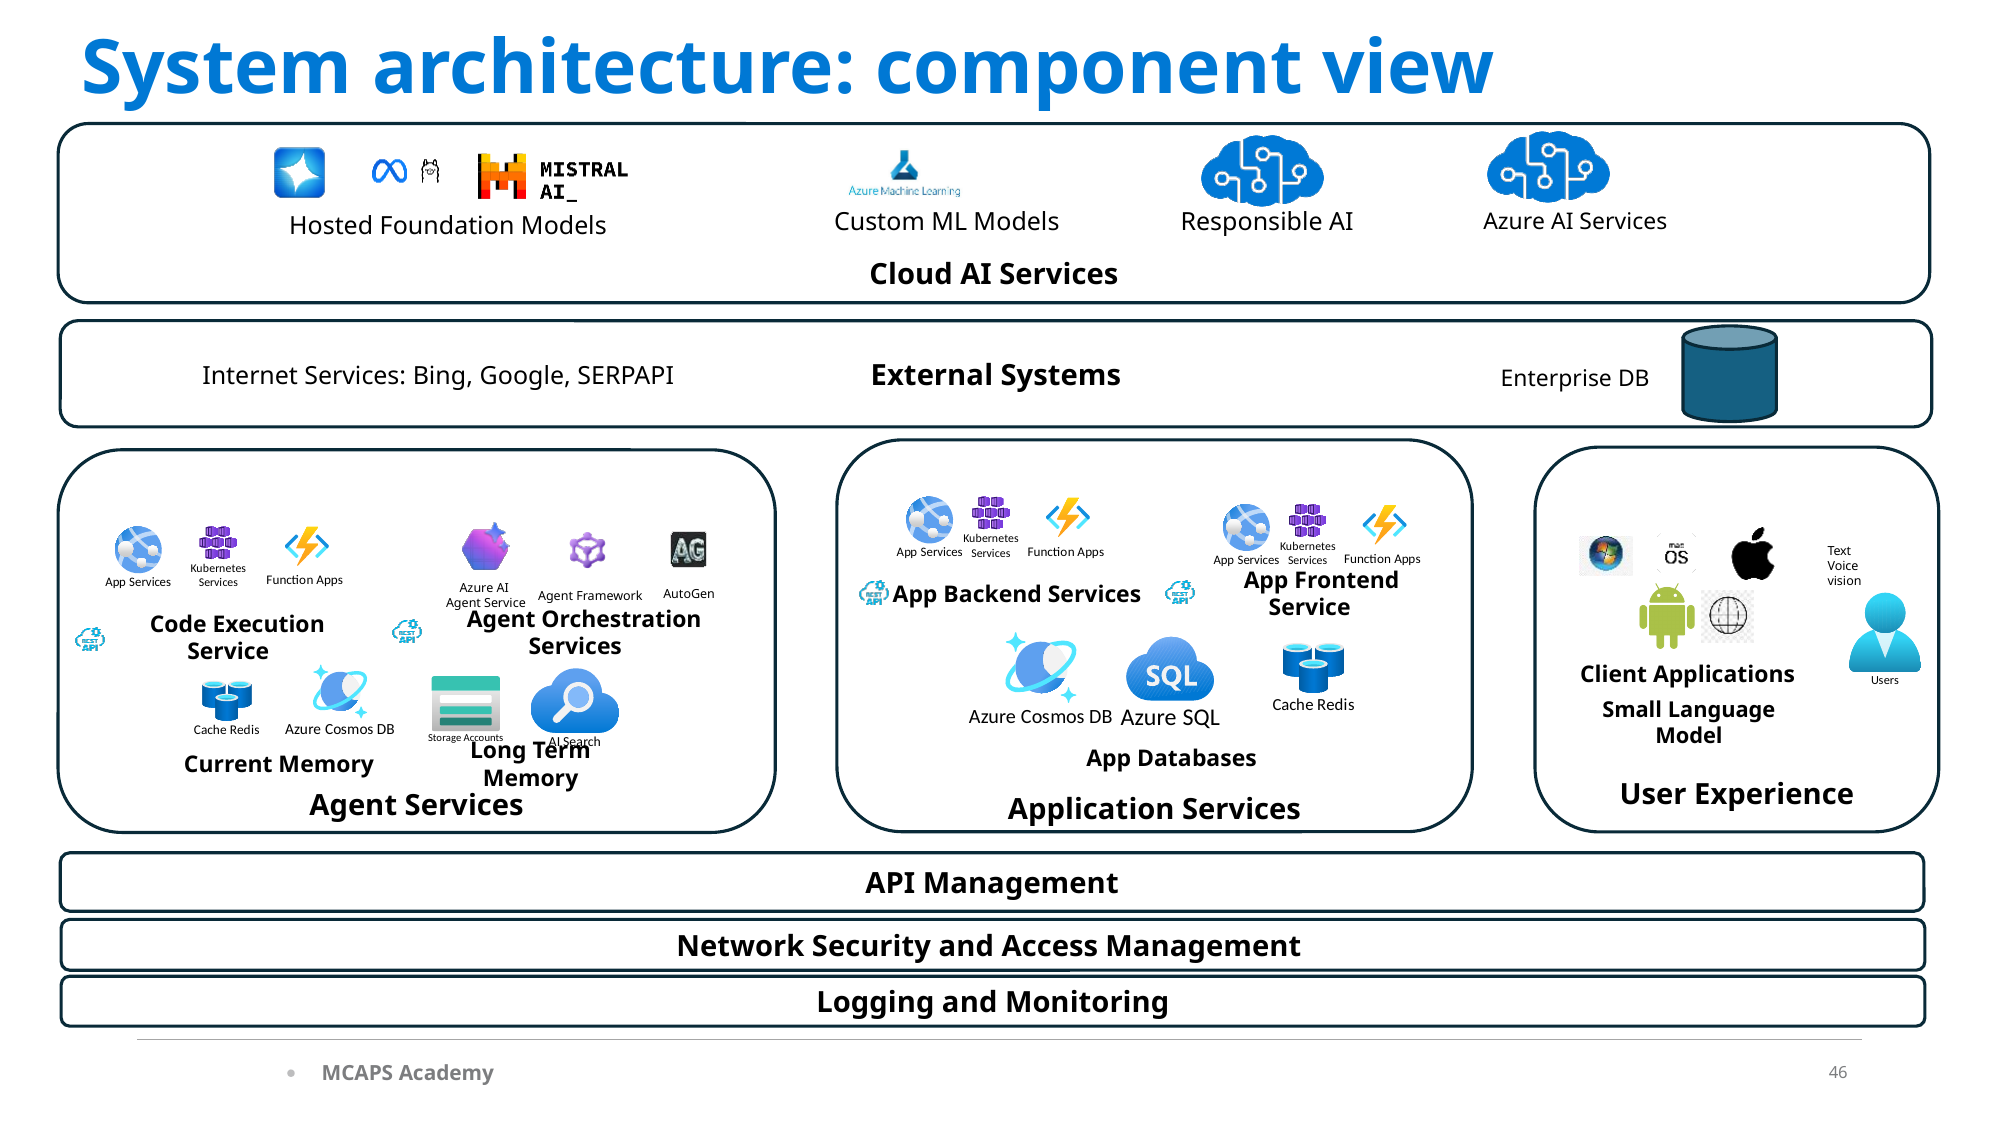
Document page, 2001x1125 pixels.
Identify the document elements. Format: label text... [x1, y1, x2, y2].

text_box Current Memory [162, 661, 396, 784]
text_box Cloud AI Services [67, 121, 1932, 305]
text_box Long Term Memory [409, 661, 652, 784]
picture [274, 661, 405, 748]
text_box Application Services [835, 652, 1474, 834]
text_box Network Security and Access Management [59, 917, 1927, 972]
picture [184, 678, 268, 747]
text_box Small Language Model [1559, 693, 1818, 750]
text_box Logging and Monitoring [59, 974, 1927, 1028]
text_box User Experience [1533, 445, 1941, 834]
text_box Text Voice vision [1812, 535, 1911, 596]
picture [955, 652, 1234, 747]
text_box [56, 130, 1777, 652]
text_box App Databases [960, 652, 1384, 786]
title System architecture: component view [80, 28, 1858, 122]
text_box External Systems [1777, 319, 1934, 429]
picture [528, 665, 621, 760]
text_box Client Applications [1558, 491, 1817, 691]
picture [420, 673, 511, 752]
picture [1261, 652, 1365, 726]
text_box API Management [58, 851, 1926, 913]
slide_number 46 [1412, 1054, 1863, 1088]
picture [1846, 590, 1923, 696]
text_box Agent Services [56, 652, 777, 835]
